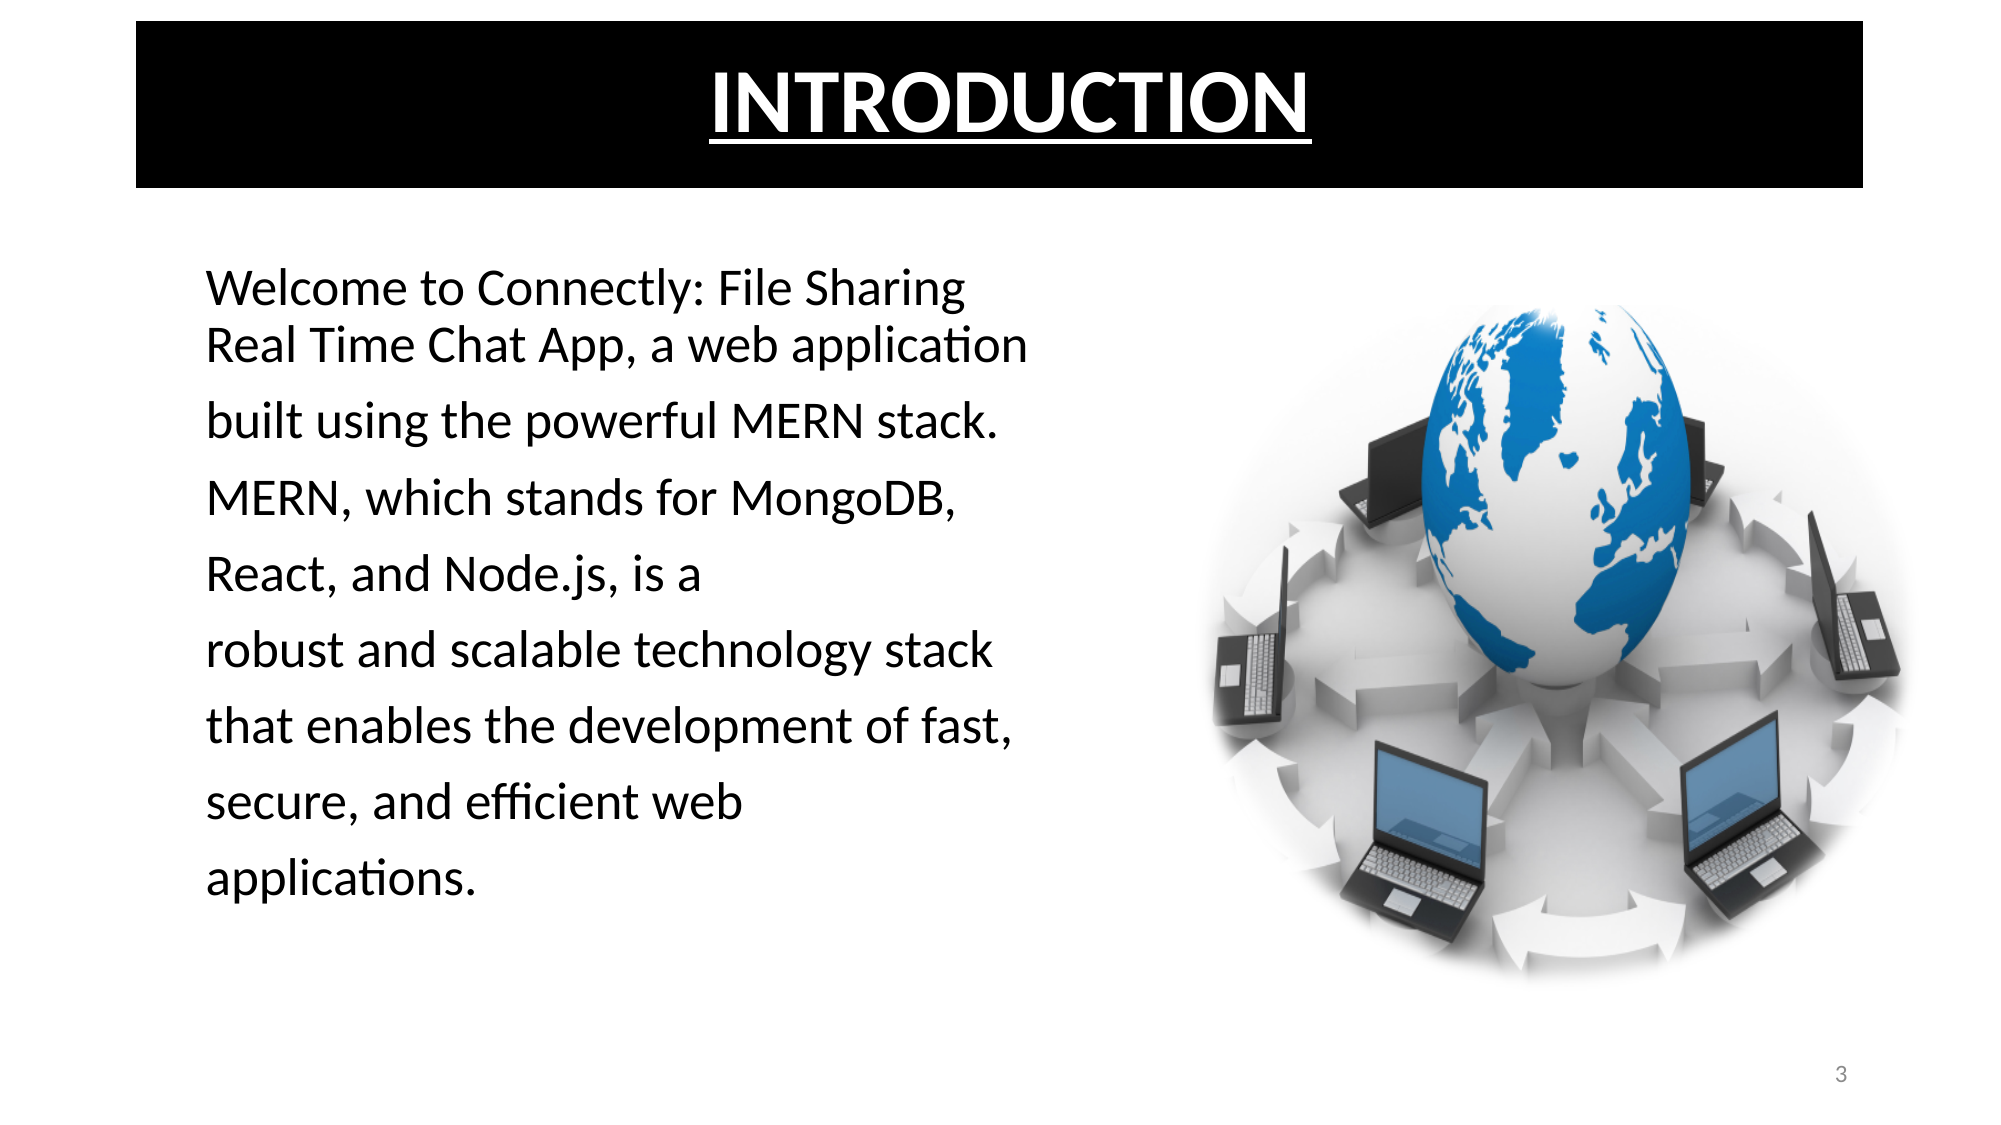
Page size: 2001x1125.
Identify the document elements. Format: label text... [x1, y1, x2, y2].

list Welcome to Connectly: File Sharing Real Time Chat App, a web application built using the powerful MERN stack. MERN, which stands for MongoDB, React, and Node.js, is a robust and scalable technology stack that enables the development of fast, secure, and efficient web applications. [190, 252, 1054, 1001]
slide_number 3 [1412, 1042, 1863, 1103]
picture [1123, 304, 1969, 1023]
title INTRODUCTION [136, 21, 1863, 188]
